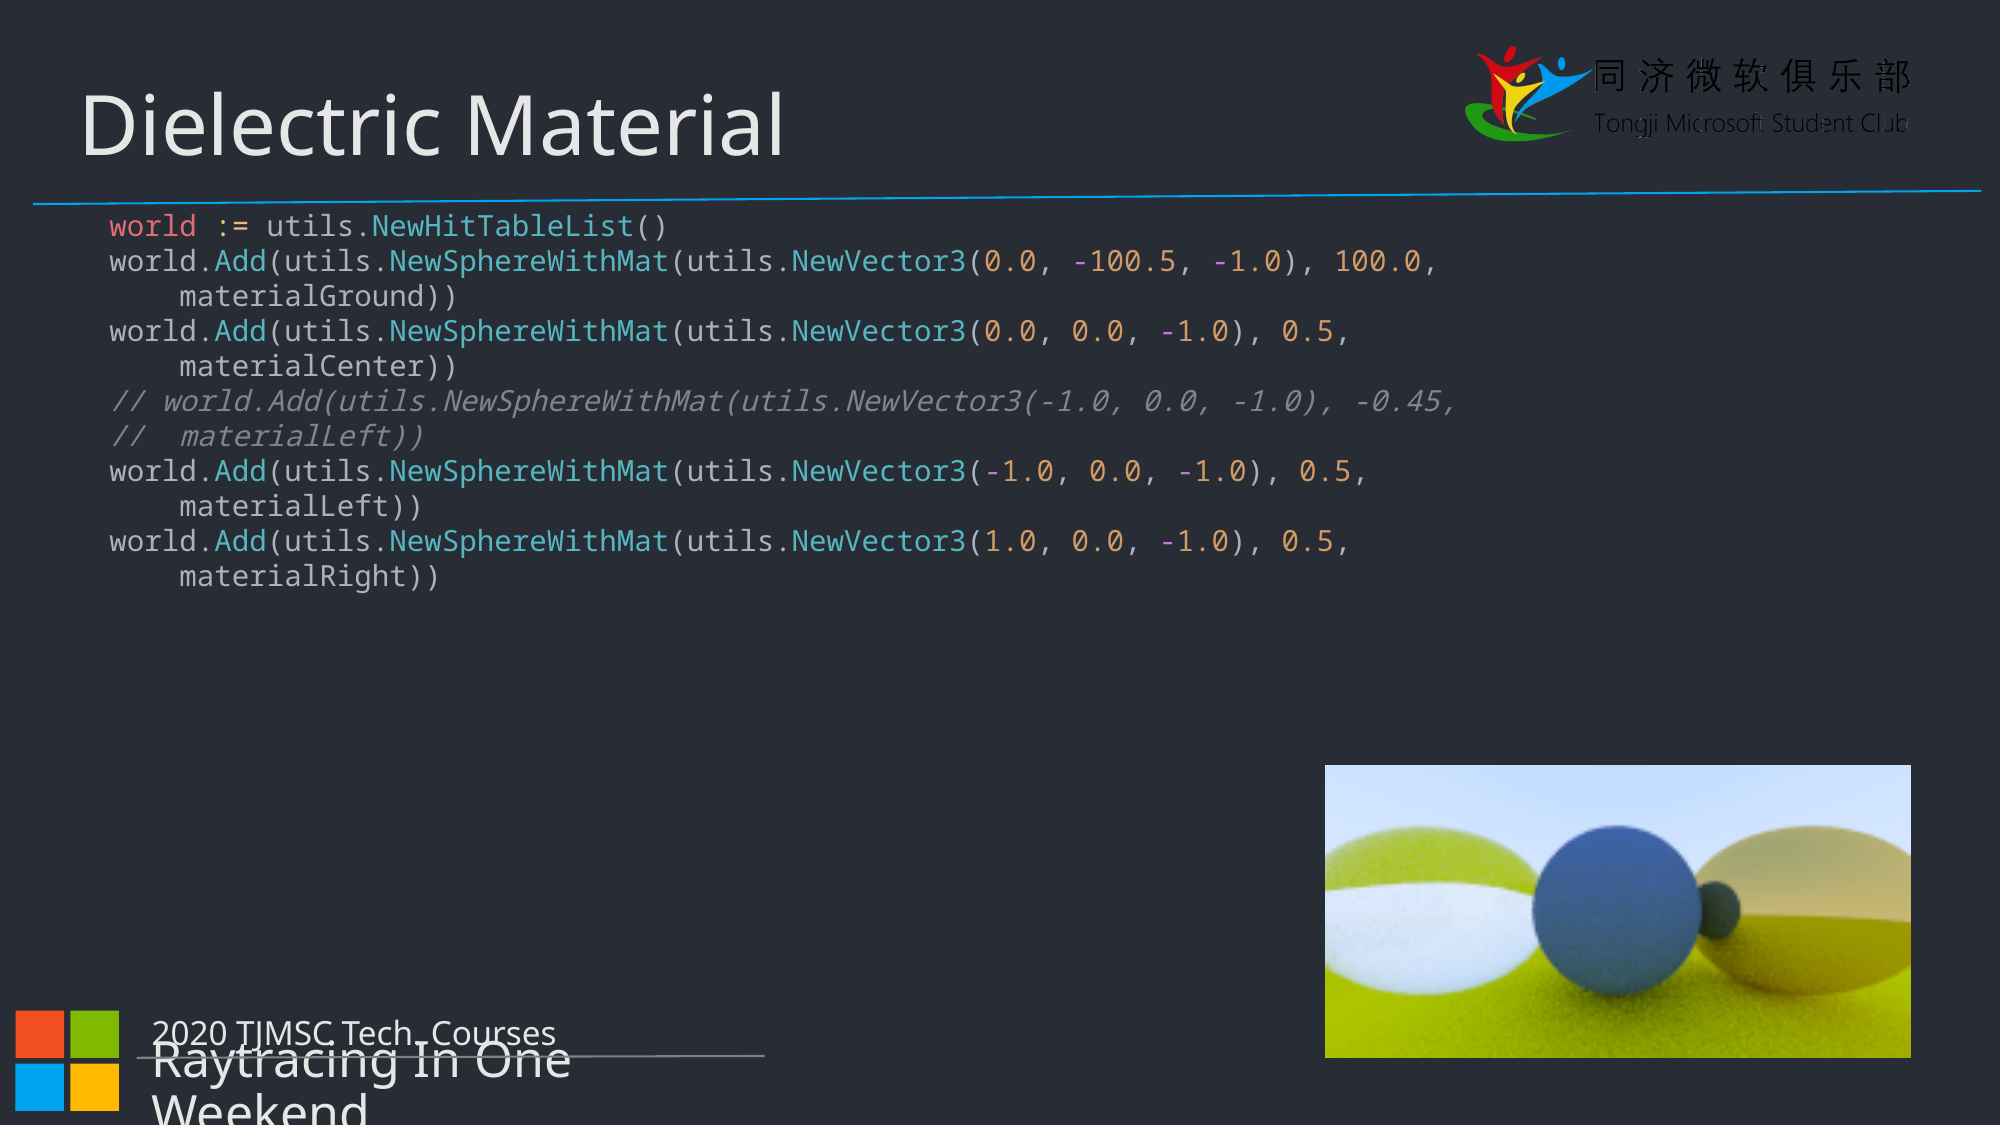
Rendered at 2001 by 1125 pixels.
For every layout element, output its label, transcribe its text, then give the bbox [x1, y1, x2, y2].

text_box 2020 TJMSC Tech. Courses [136, 1008, 682, 1055]
text_box Raytracing In One Weekend [136, 1060, 796, 1116]
picture [1459, 34, 1918, 162]
text_box Dielectric Material [63, 47, 1497, 200]
picture [1325, 765, 1911, 1058]
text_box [15, 1010, 119, 1111]
text_box world := utils.NewHitTableList() world.Add(utils.NewSphereWithMat(utils.NewVector3(0.0, -100.5, -1.0), 100.0, materialGround)) world.Add(utils.NewSphereWithMat(utils.NewVector3(0.0, 0.0, -1.0), 0.5, materialCenter)) // world.Add(utils.NewSphereWithMat(utils.NewVector3(-1.0, 0.0, -1.0), -0.45, // materialLeft)) world.Add(utils.NewSphereWithMat(utils.NewVector3(-1.0, 0.0, -1.0), 0.5, materialLeft)) world.Add(utils.NewSphereWithMat(utils.NewVector3(1.0, 0.0, -1.0), 0.5, materialRight)) [24, 200, 1828, 635]
